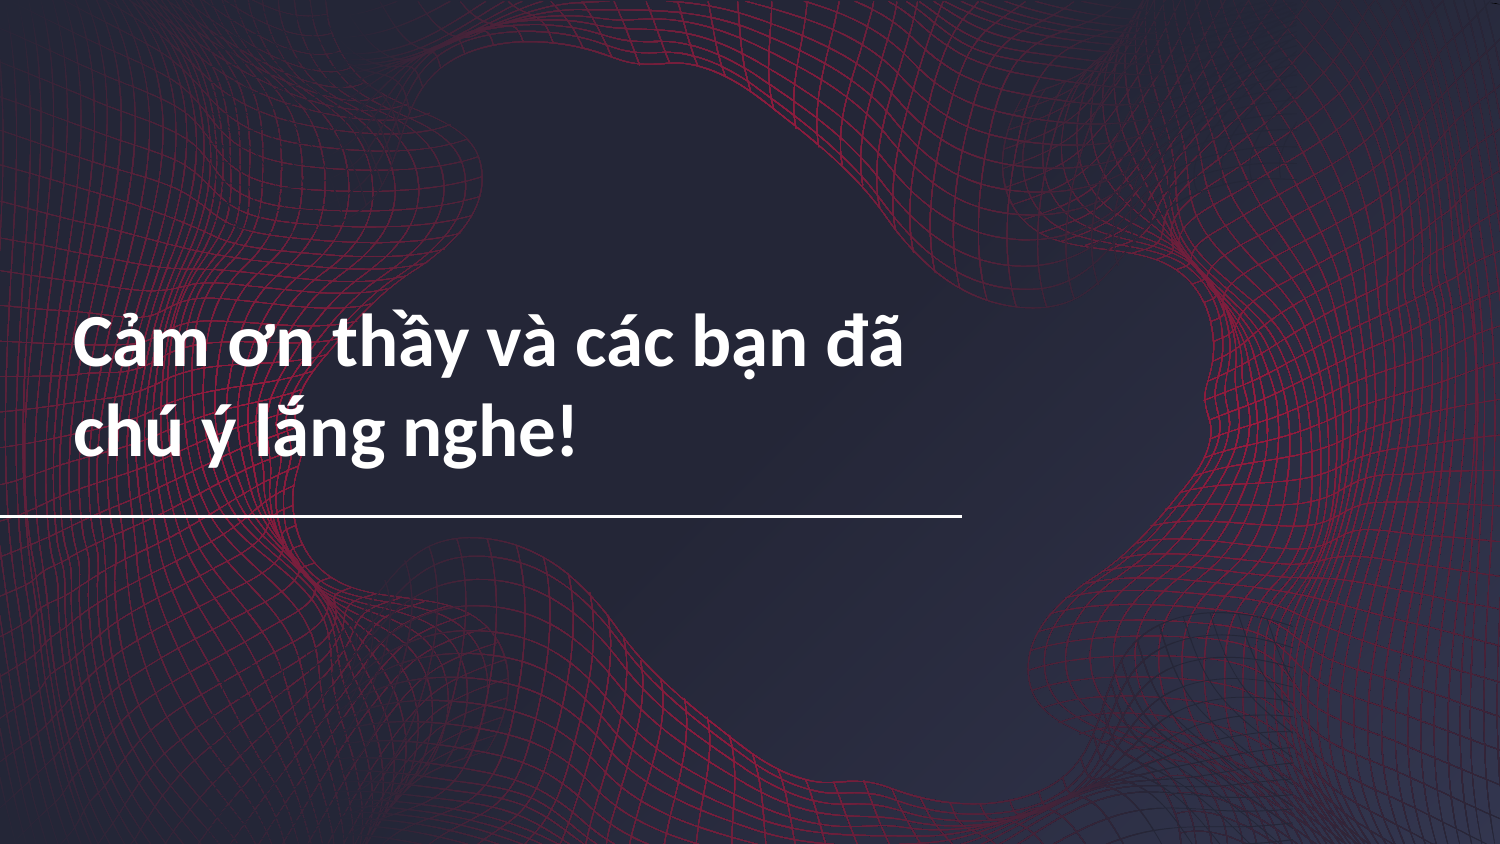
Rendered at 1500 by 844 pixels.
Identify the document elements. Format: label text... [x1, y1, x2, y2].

title Cảm ơn thầy và các bạn đã chú ý lắng nghe! [58, 275, 991, 487]
